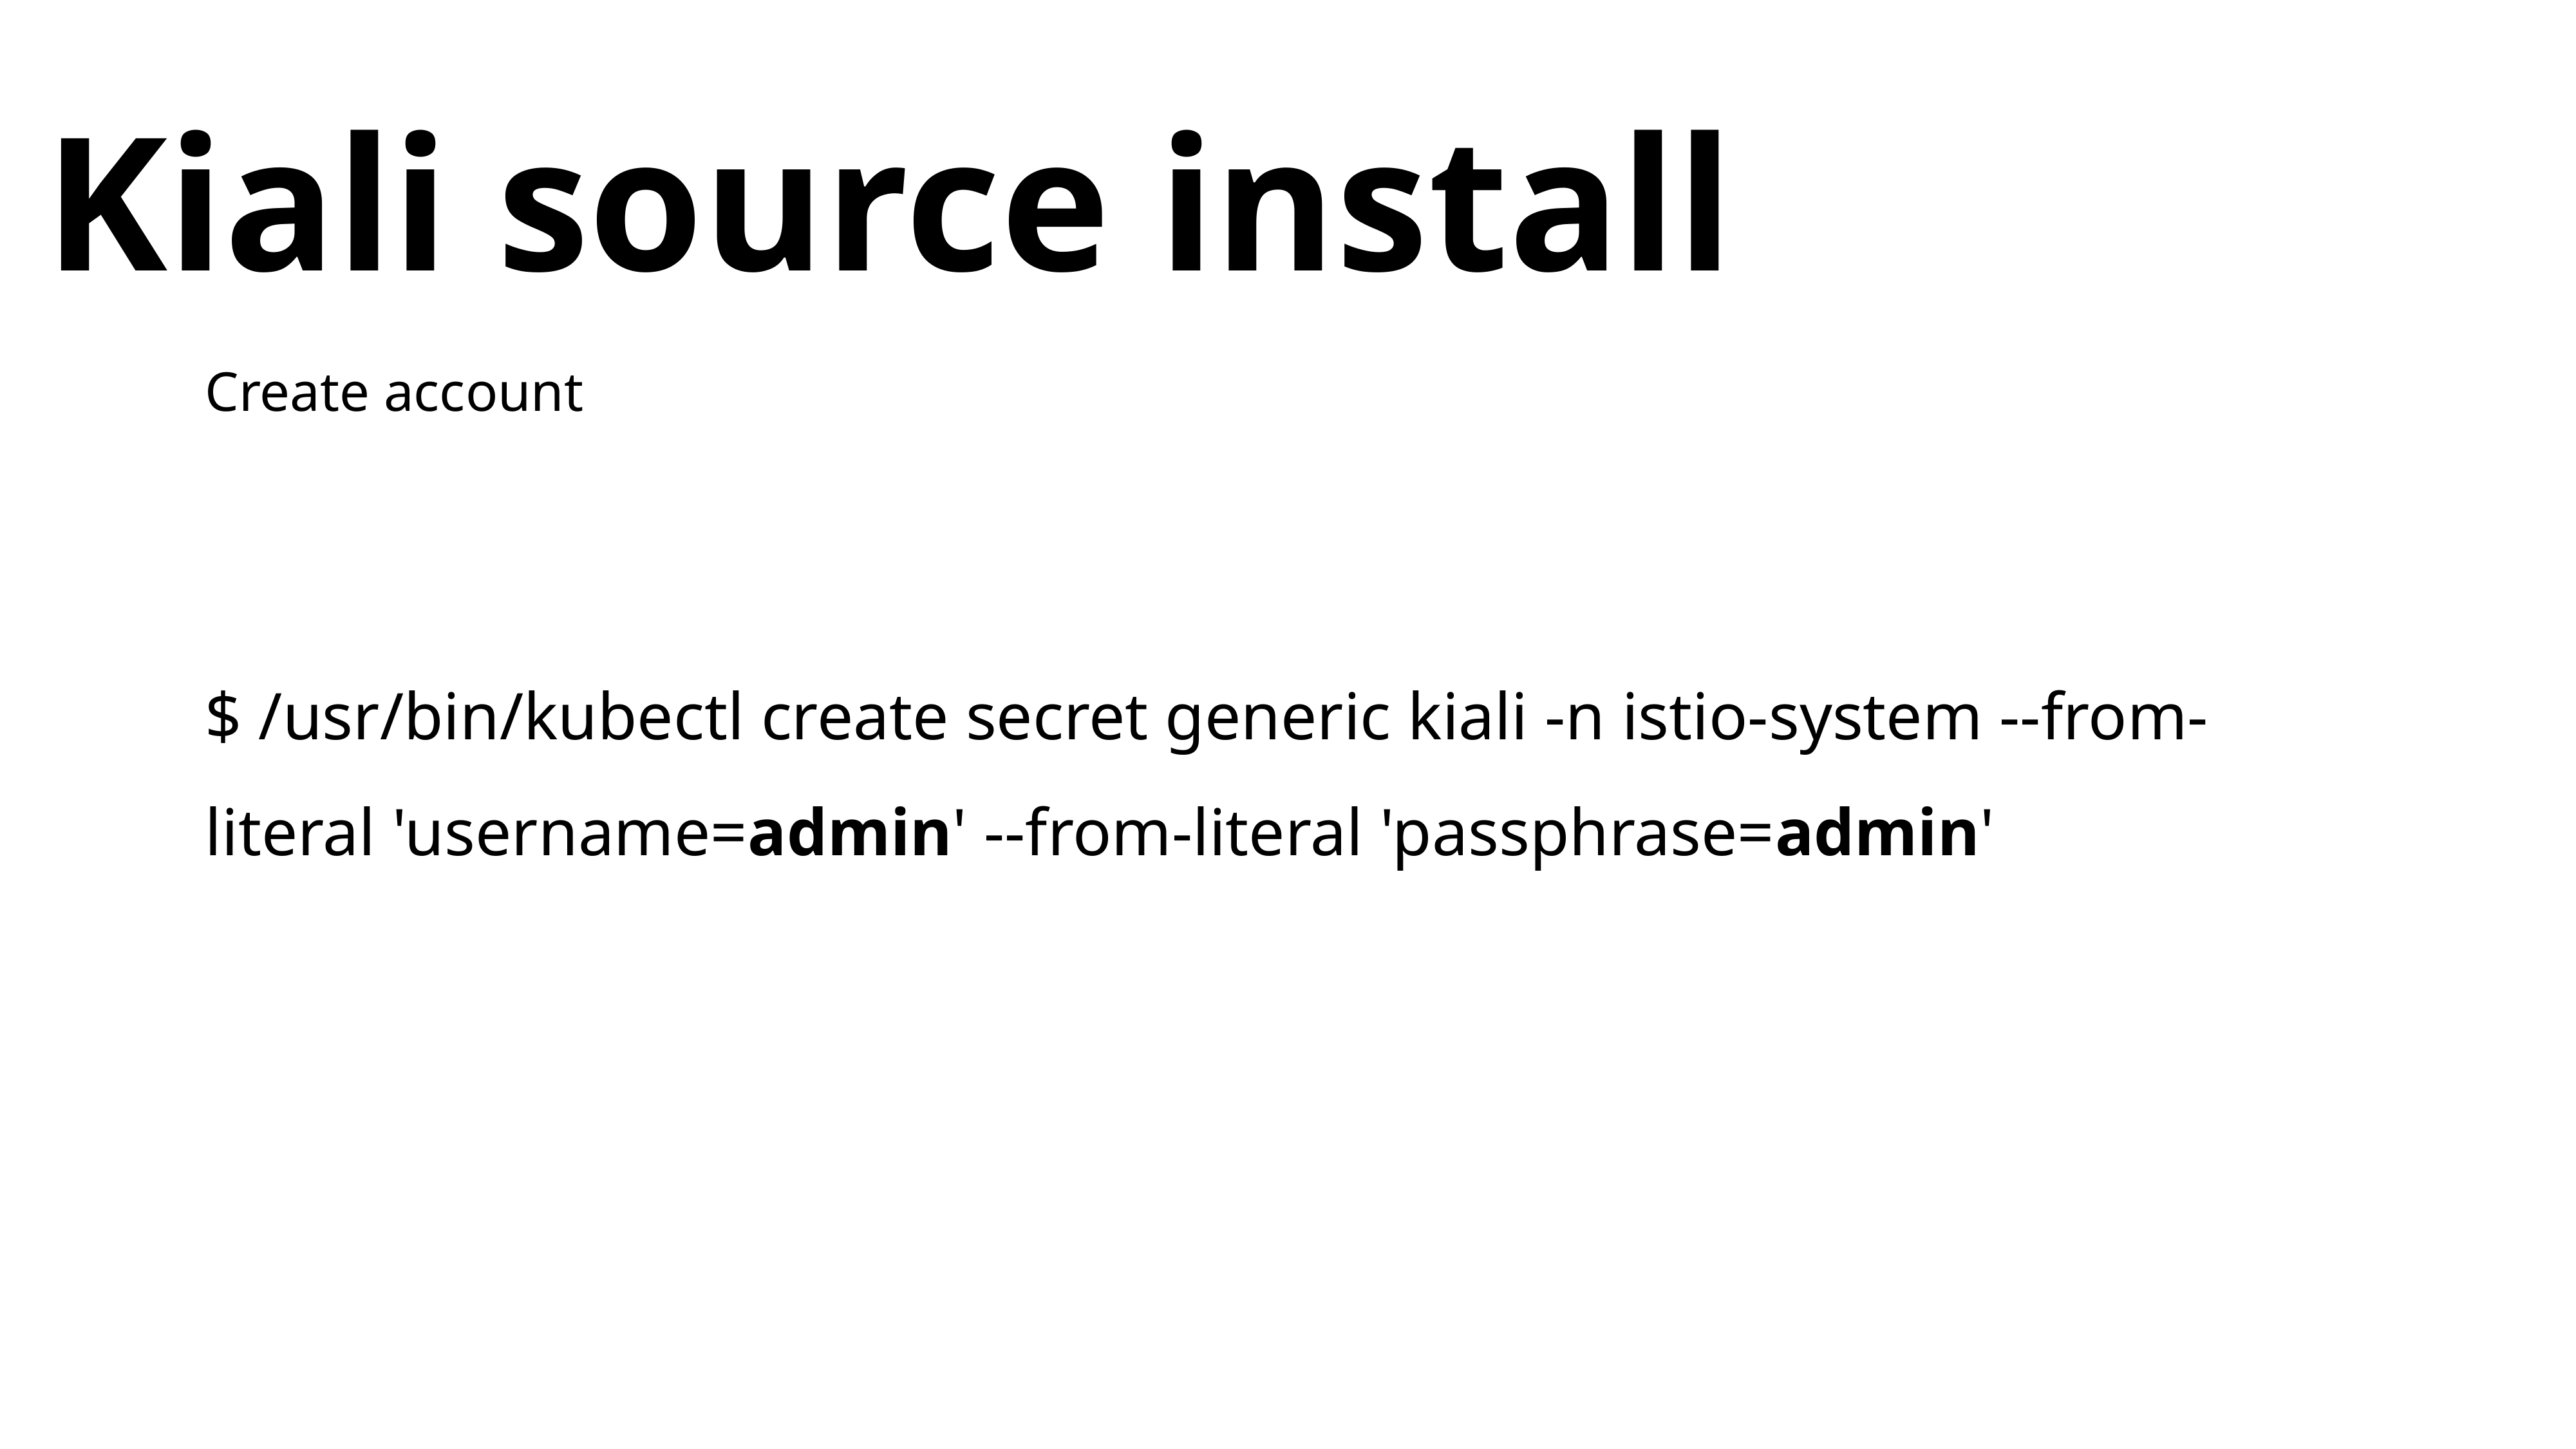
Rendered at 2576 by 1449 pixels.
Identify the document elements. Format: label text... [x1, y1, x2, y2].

text_box $ /usr/bin/kubectl create secret generic kiali -n istio-system --from-literal 'username=admin' --from-literal 'passphrase=admin' [185, 522, 2336, 878]
text_box Create account [185, 322, 1594, 432]
text_box Kiali source install [35, 80, 1792, 313]
